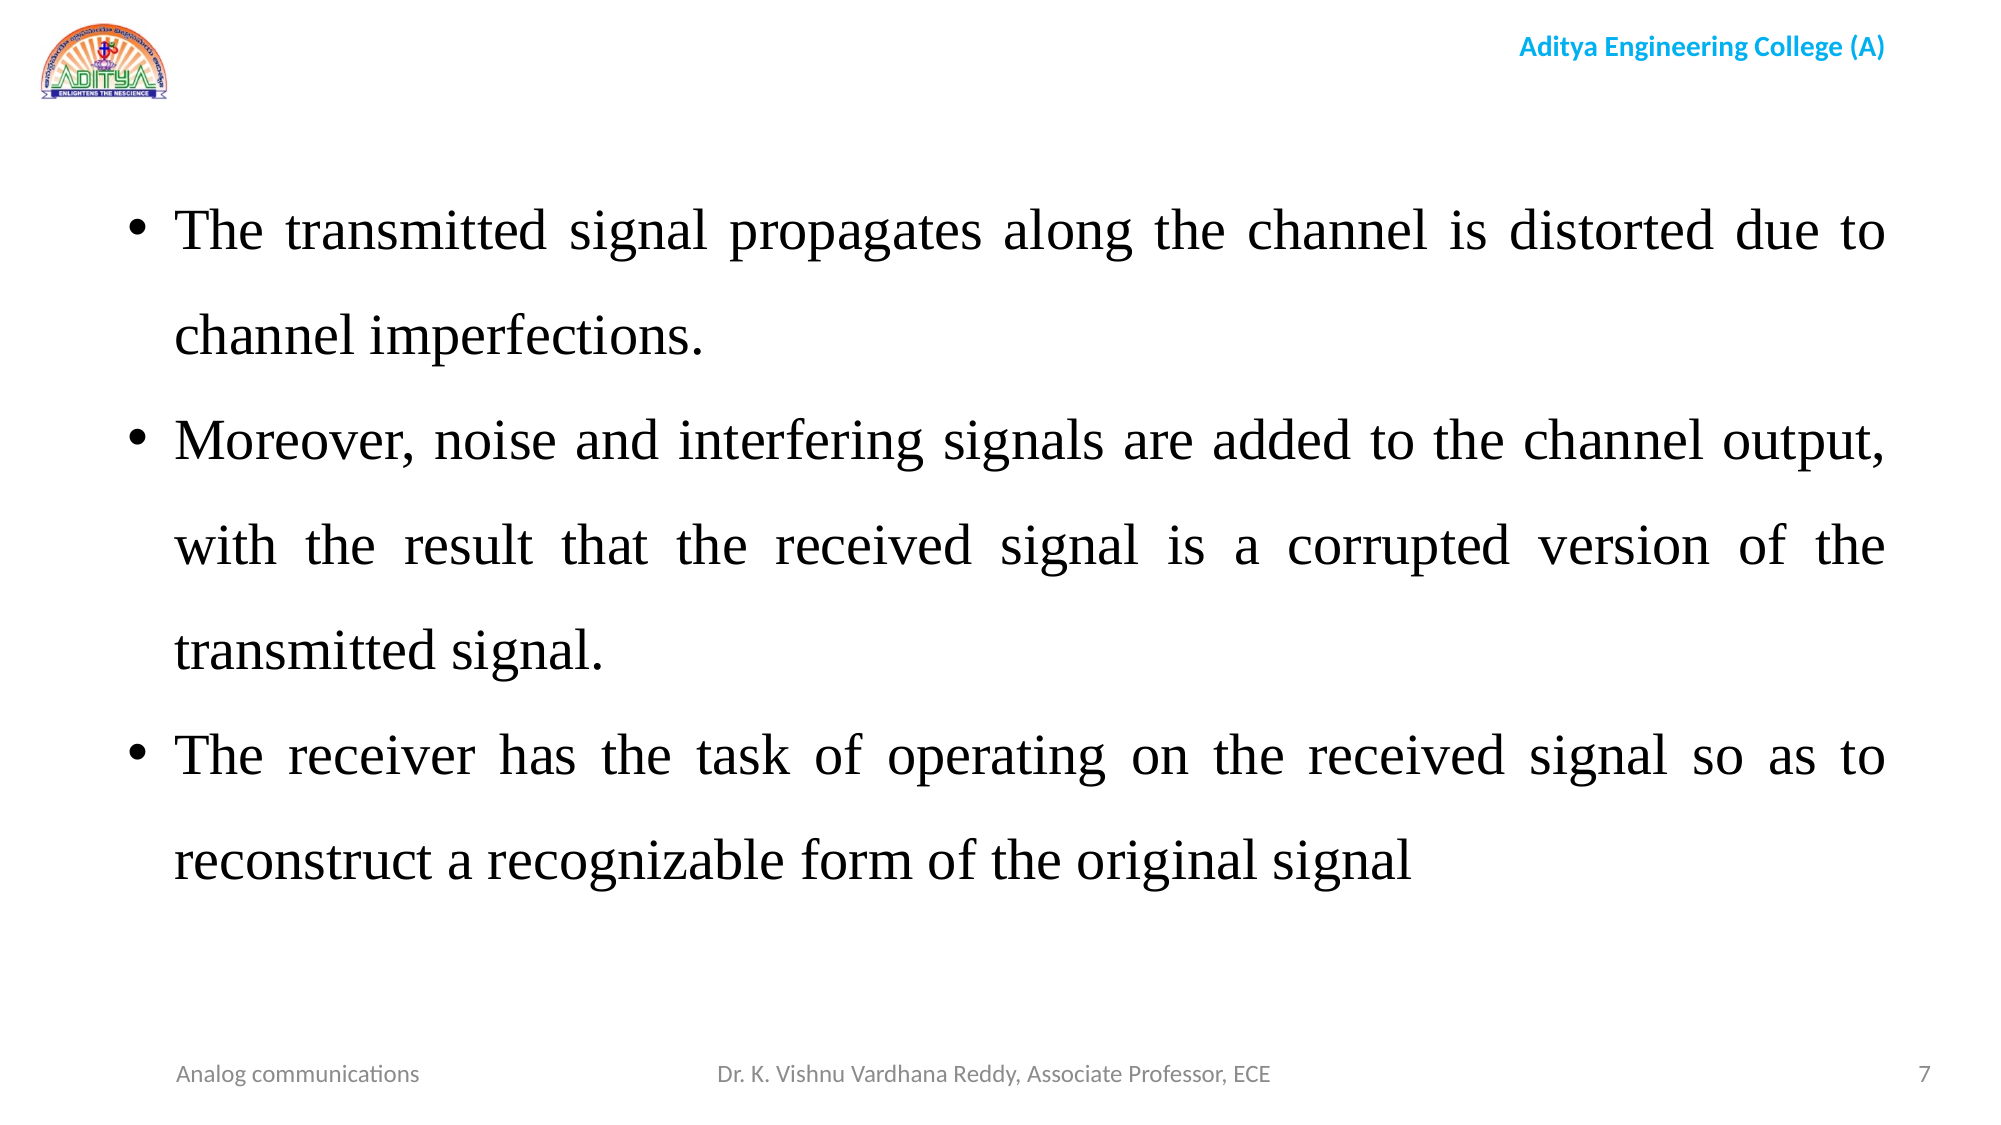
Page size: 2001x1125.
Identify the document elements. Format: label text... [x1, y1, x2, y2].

slide_number 7 [1496, 1042, 1947, 1103]
picture [39, 23, 168, 100]
text_box The transmitted signal propagates along the channel is distorted due to channel imperfections. Moreover, noise and interfering signals are added to the channel output, with the result that the received signal is a corrupted version of the transmitted signal. The receiver has the task of operating on the received signal so as to reconstruct a recognizable form of the original signal [112, 149, 1903, 899]
text_box Aditya Engineering College (A) [1504, 19, 1901, 70]
footer Analog communications Dr. K. Vishnu Vardhana Reddy, Associate Professor, ECE [112, 1042, 1338, 1103]
